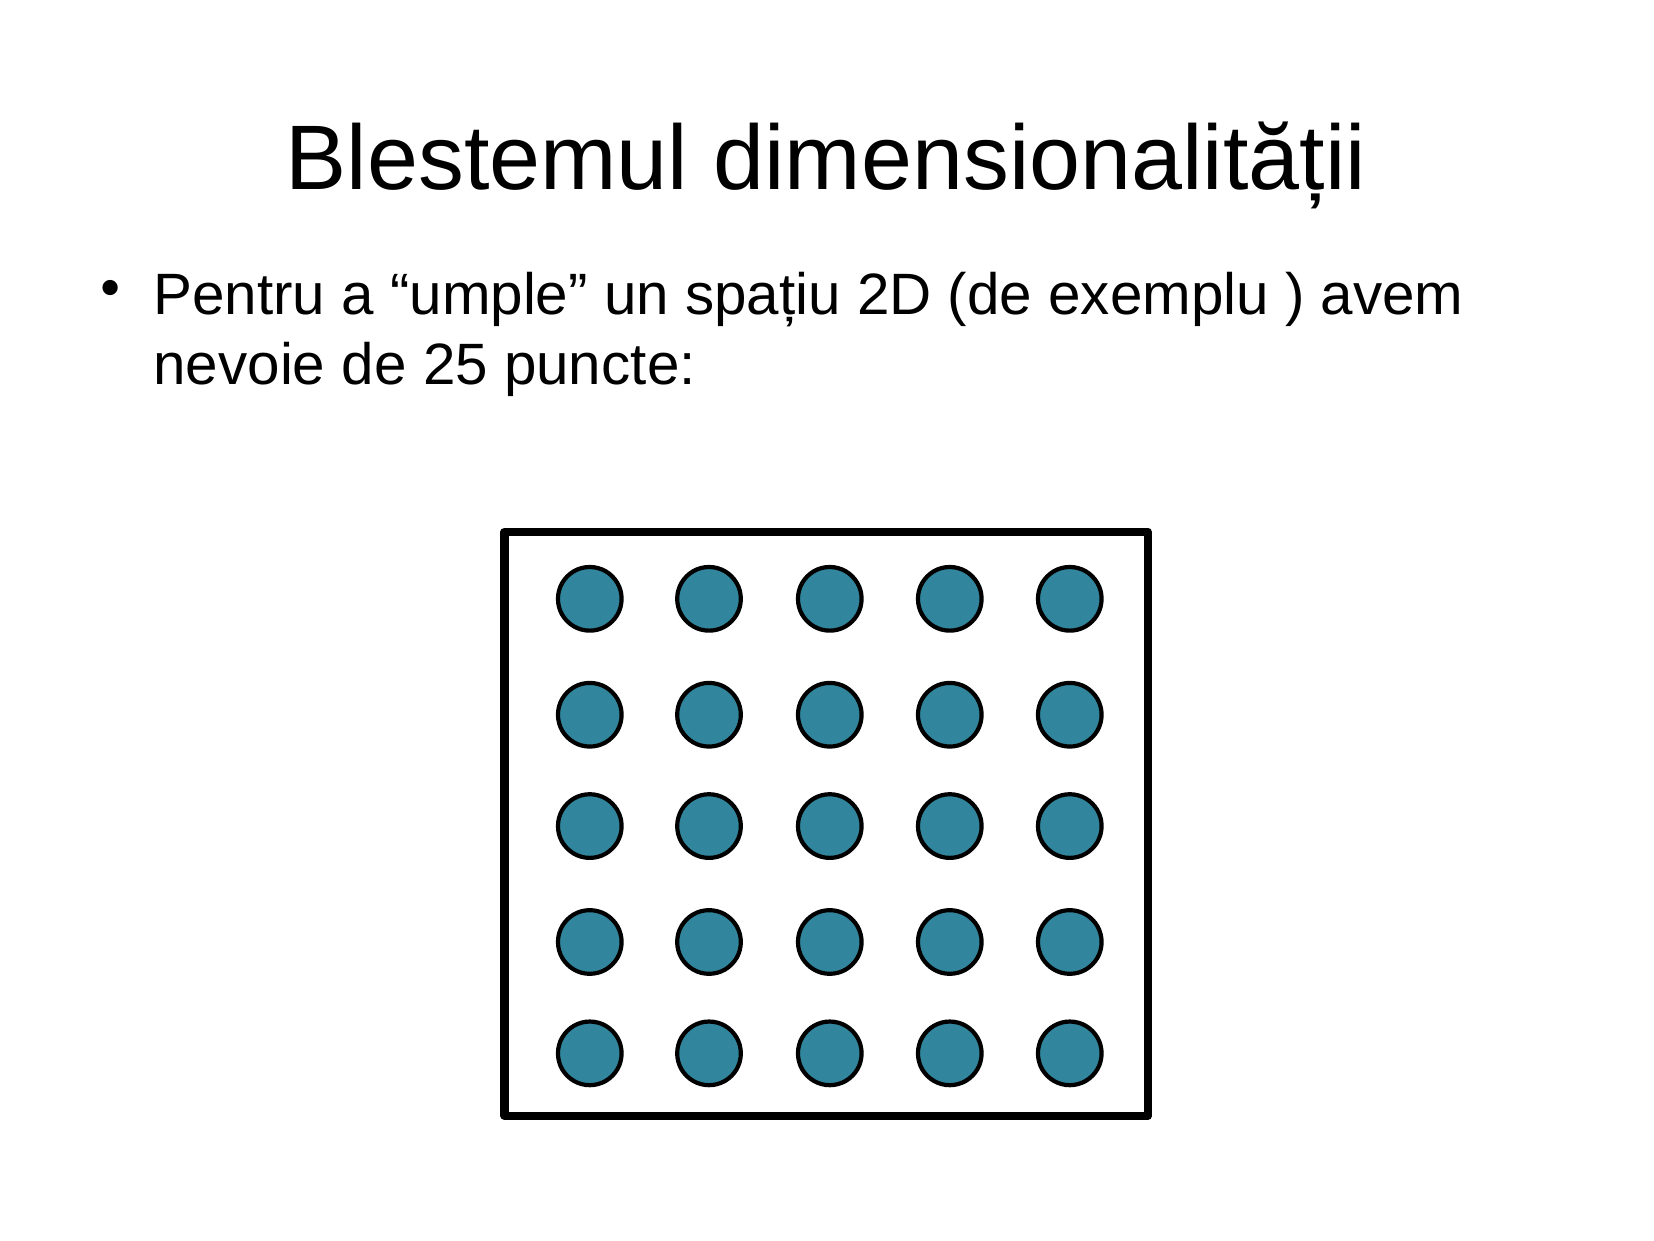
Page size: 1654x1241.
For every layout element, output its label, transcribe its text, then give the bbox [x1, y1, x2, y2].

text_box Blestemul dimensionalității [82, 49, 1571, 257]
text_box [555, 792, 624, 860]
text_box [555, 1019, 624, 1088]
text_box [915, 908, 984, 976]
text_box [795, 564, 864, 633]
text_box [1035, 792, 1104, 860]
text_box [502, 530, 1150, 1118]
text_box [555, 564, 624, 633]
text_box [915, 792, 984, 860]
text_box [675, 1019, 743, 1088]
text_box [1035, 1019, 1104, 1088]
text_box [675, 564, 743, 633]
text_box [915, 1019, 984, 1088]
text_box [555, 908, 624, 976]
text_box [675, 792, 743, 860]
text_box [795, 1019, 864, 1088]
text_box [675, 908, 743, 976]
text_box [915, 564, 984, 633]
text_box [795, 792, 864, 860]
text_box [795, 908, 864, 976]
text_box [1035, 908, 1104, 976]
text_box [1035, 564, 1104, 633]
